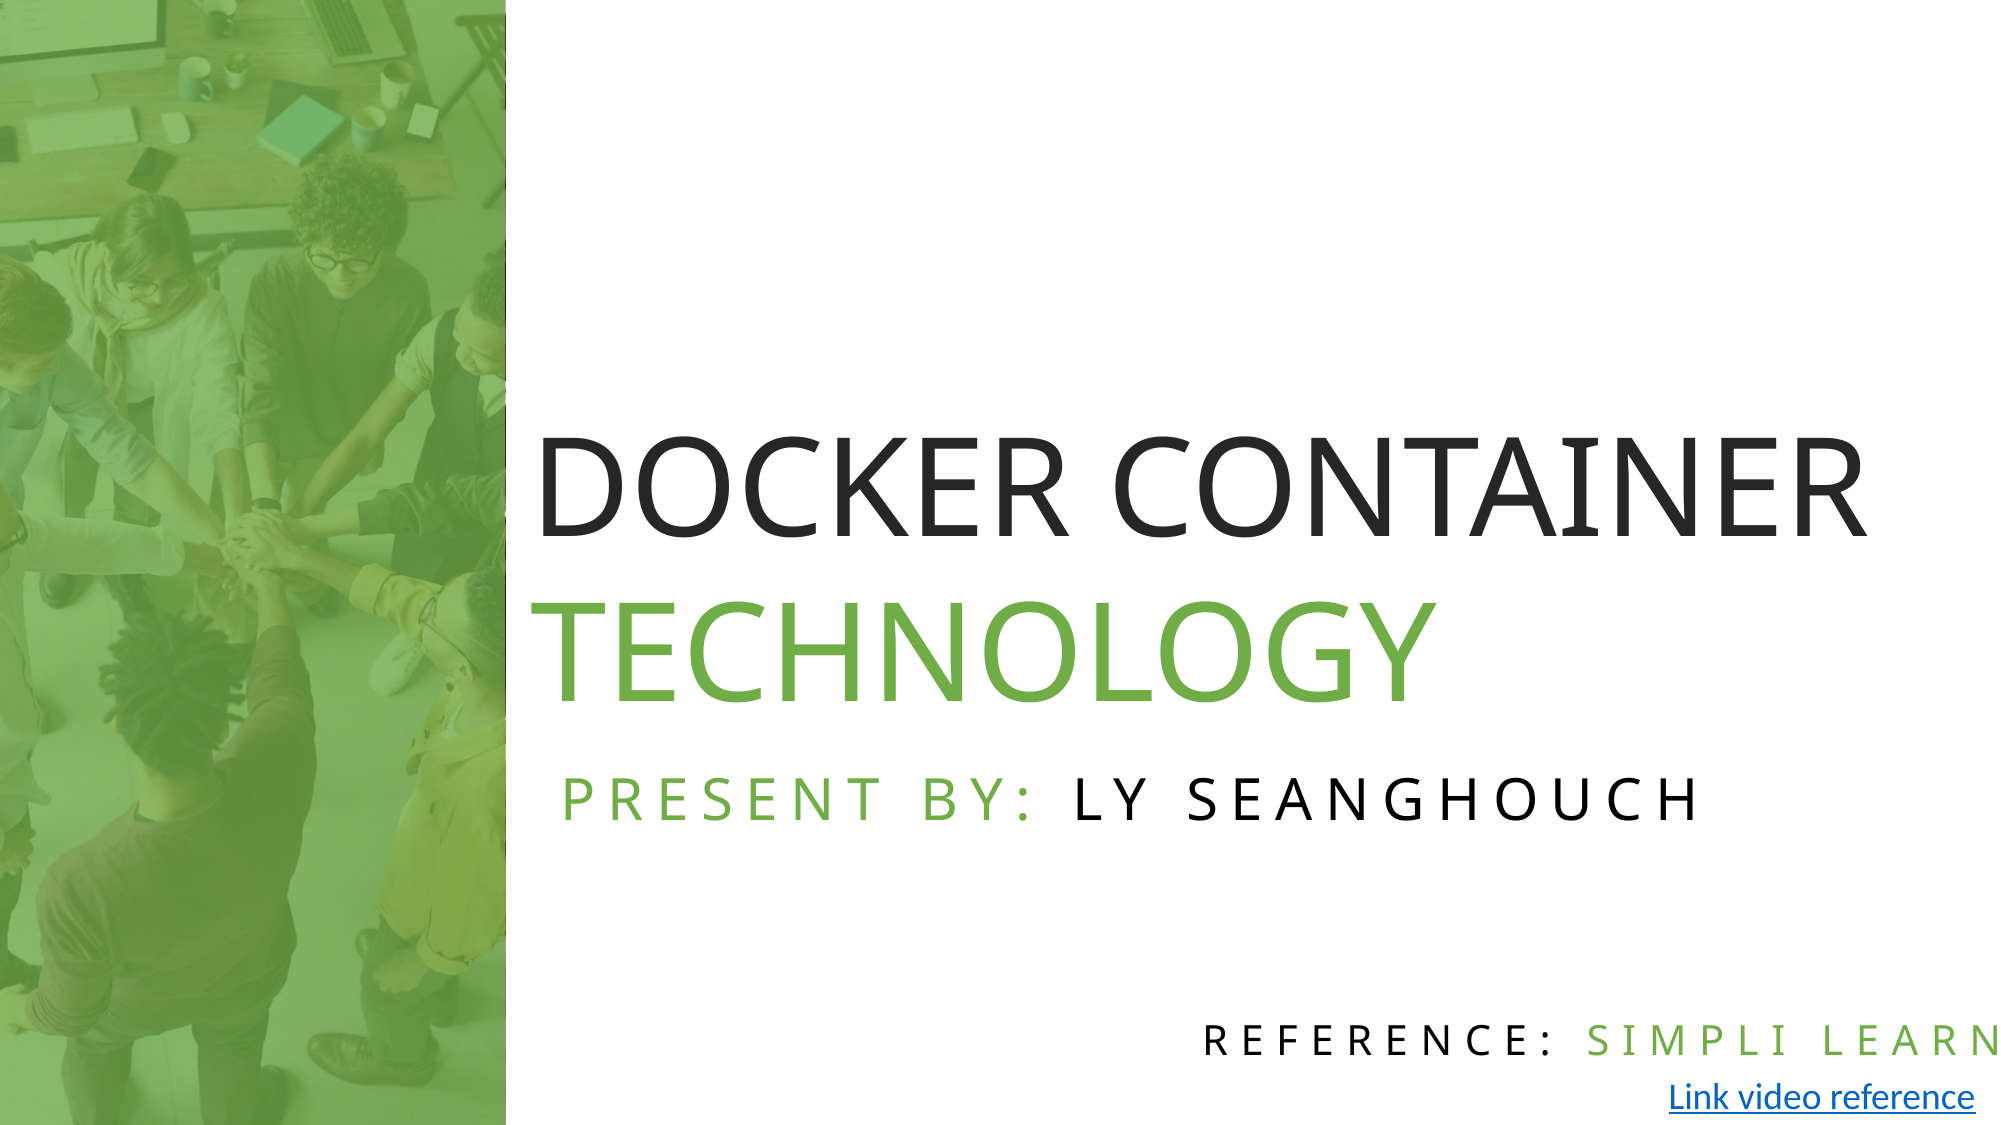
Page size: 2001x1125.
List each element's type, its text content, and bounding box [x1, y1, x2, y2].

text_box Link video reference [1653, 1064, 2000, 1125]
picture [0, 0, 506, 1125]
text_box PRESENT BY: LY SEANGHOUCH [559, 762, 1700, 833]
text_box REFERENCE: SIMPLI LEARN [1202, 1013, 2000, 1064]
text_box DOCKER CONTAINER TECHNOLOGY [530, 399, 1985, 730]
